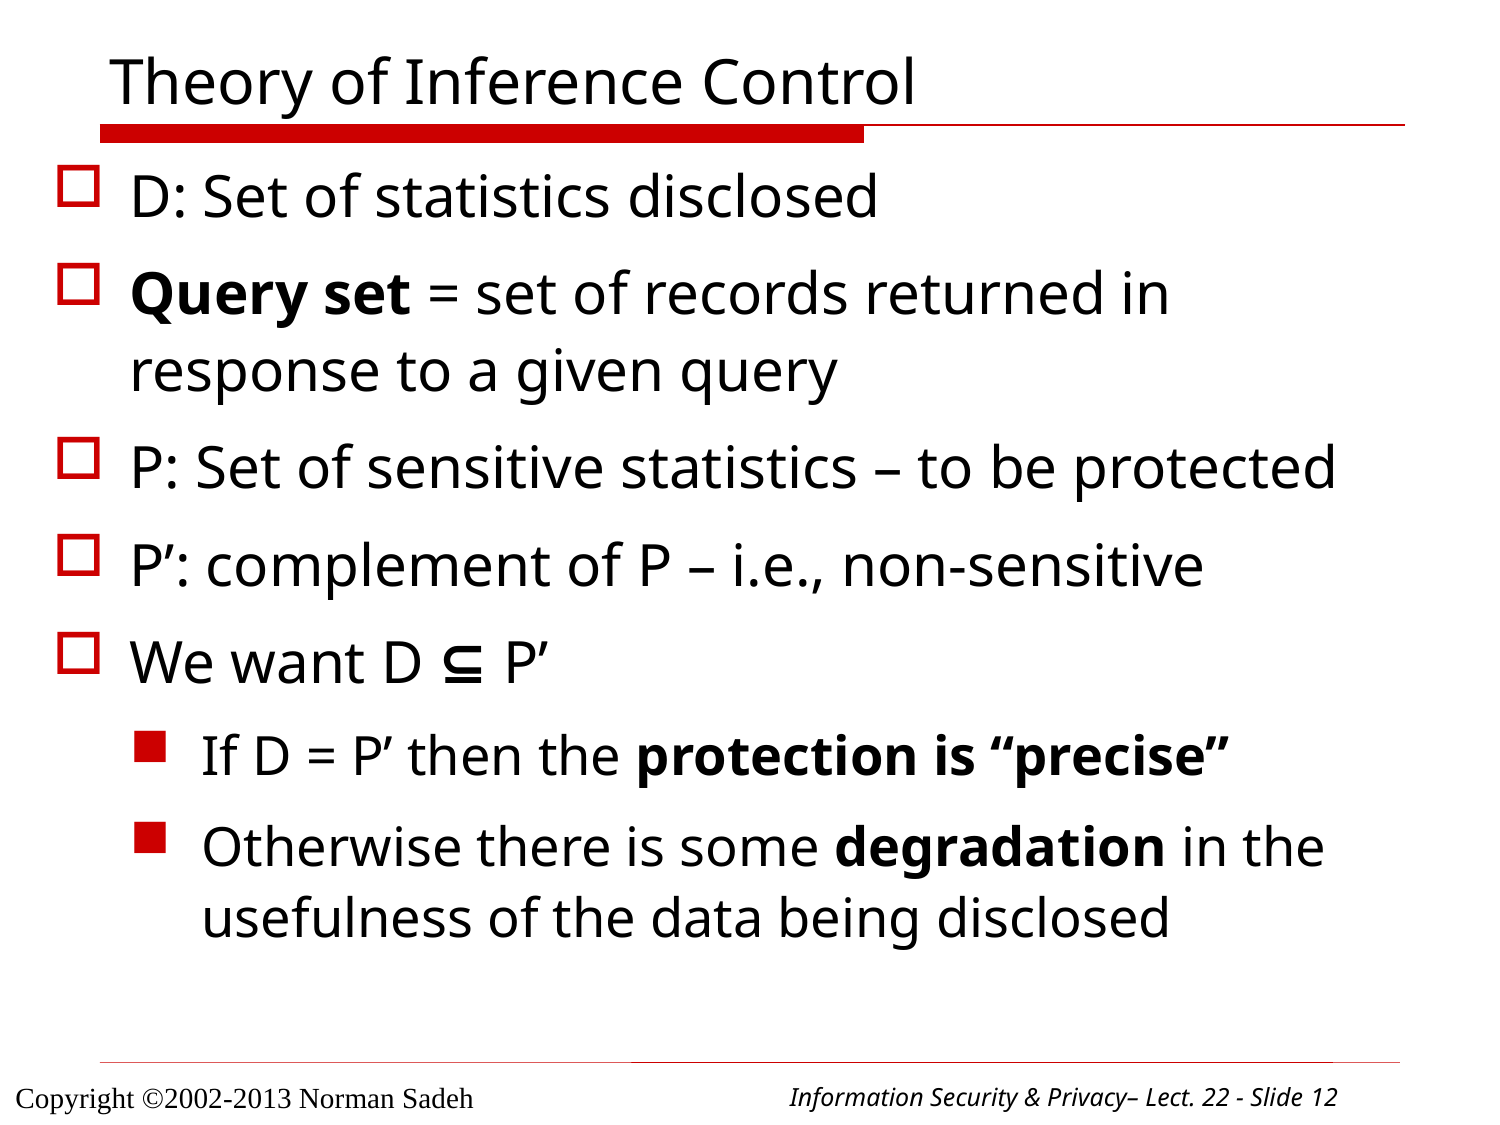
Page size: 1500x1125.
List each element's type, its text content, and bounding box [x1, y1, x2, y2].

title Theory of Inference Control [93, 24, 1407, 126]
list D: Set of statistics disclosed Query set = set of records returned in response to a given query P: Set of sensitive statistics – to be protected P’: complement of P – i.e., non-sensitive We want D ⊆ P’ If D = P’ then the protection is “precise” Otherwise there is some degradation in the usefulness of the data being disclosed [37, 144, 1445, 983]
